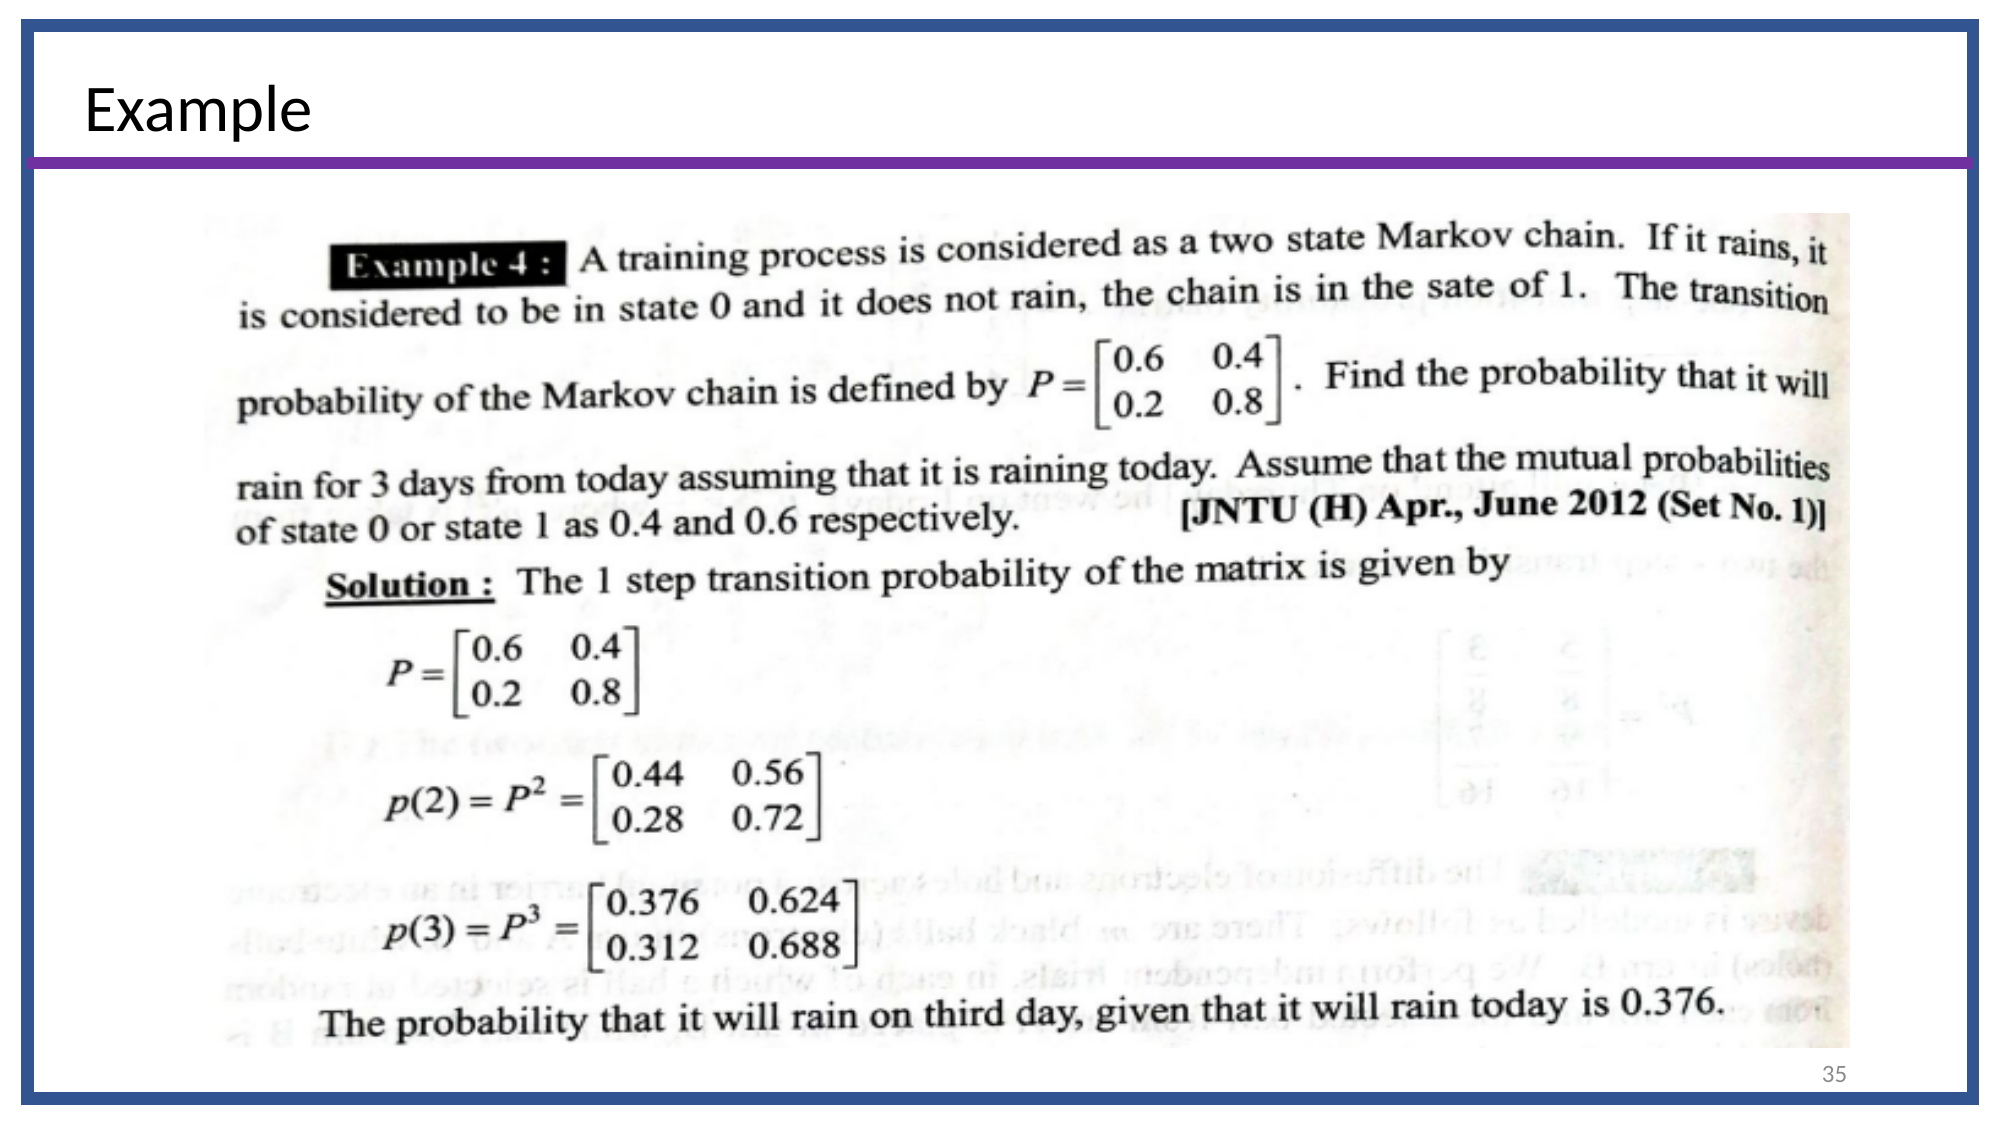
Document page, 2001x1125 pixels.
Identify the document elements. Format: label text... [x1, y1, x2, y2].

text_box [27, 24, 1974, 1099]
text_box Example [69, 57, 461, 153]
slide_number 35 [1412, 1042, 1863, 1103]
picture [204, 212, 1850, 1048]
